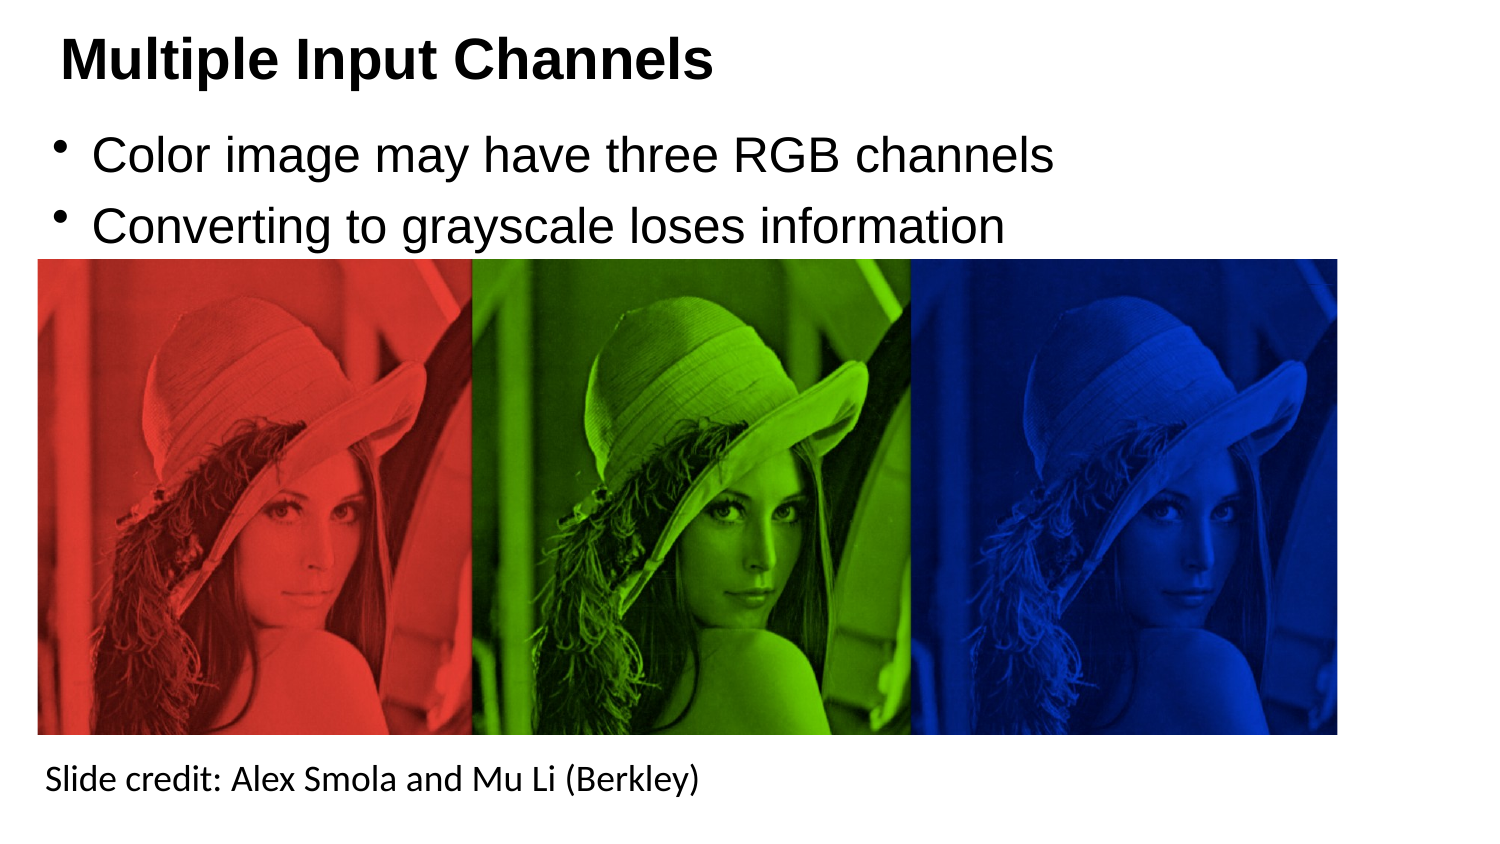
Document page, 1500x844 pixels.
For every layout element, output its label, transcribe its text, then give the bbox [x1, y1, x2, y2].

text_box Slide credit: Alex Smola and Mu Li (Berkley) [28, 759, 716, 807]
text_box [37, 259, 1338, 735]
text_box Color image may have three RGB channels Converting to grayscale loses information [50, 109, 1059, 253]
title Multiple Input Channels [58, 18, 721, 109]
